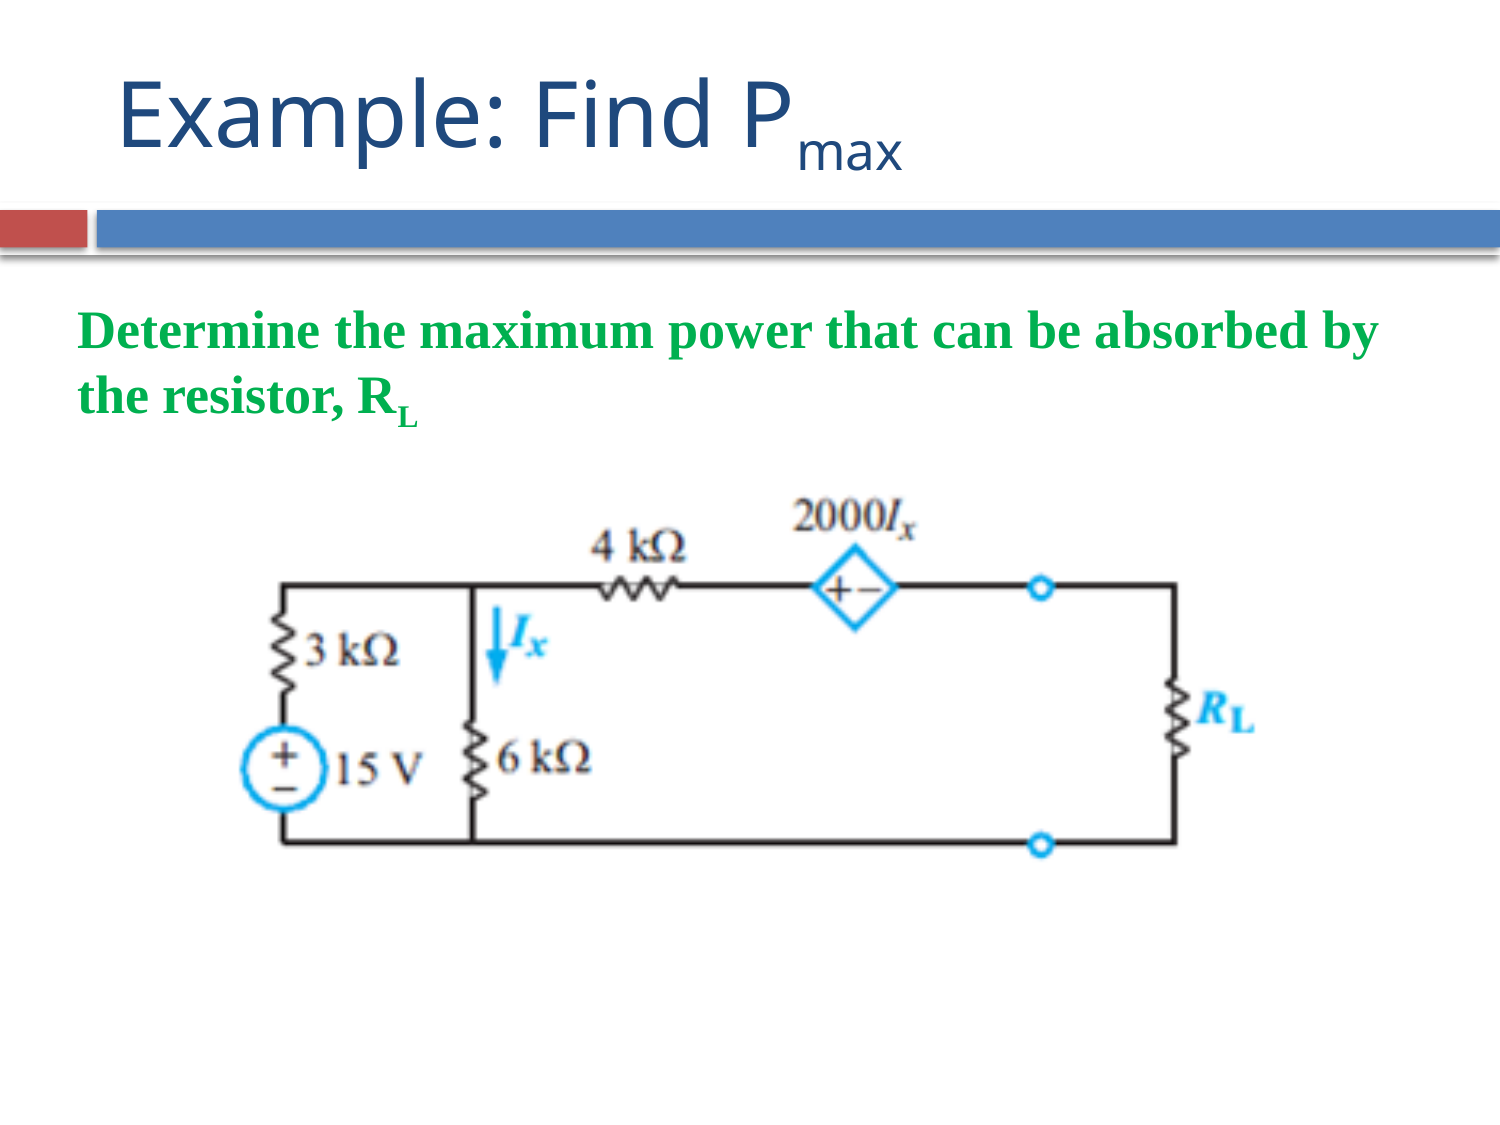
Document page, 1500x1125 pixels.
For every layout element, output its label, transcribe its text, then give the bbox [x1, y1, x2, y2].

text_box Determine the maximum power that can be absorbed by the resistor, RL [62, 287, 1438, 442]
title Example: Find Pmax [100, 37, 1438, 200]
picture [212, 474, 1265, 888]
